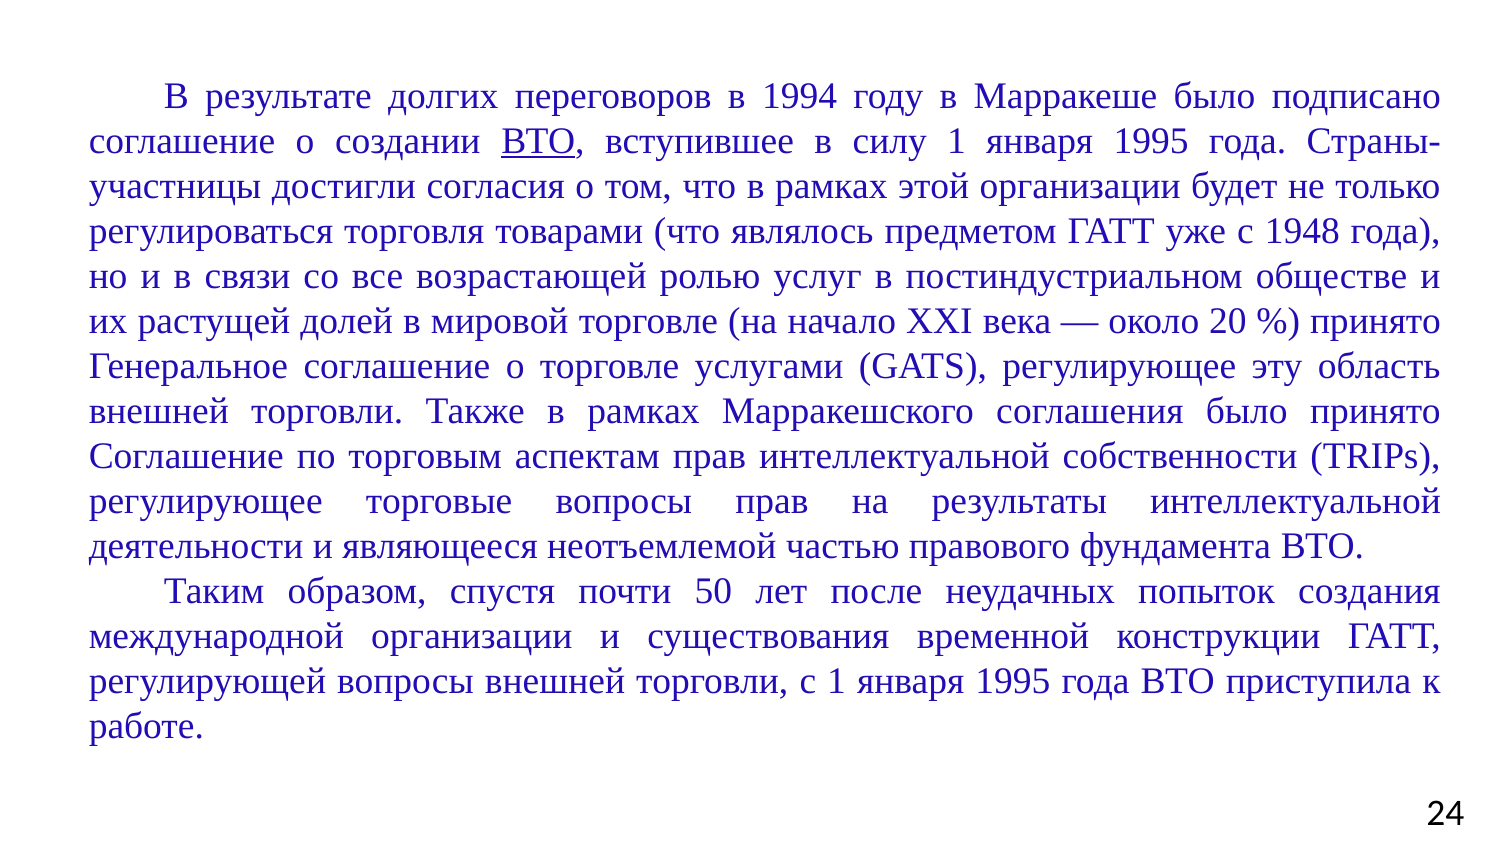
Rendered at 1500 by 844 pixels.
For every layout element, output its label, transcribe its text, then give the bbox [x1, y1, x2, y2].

text_box 24 [1411, 780, 1500, 841]
text_box В результате долгих переговоров в 1994 году в Марракеше было подписано соглашение о создании ВТО, вступившее в силу 1 января 1995 года. Страны-участницы достигли согласия о том, что в рамках этой организации будет не только регулироваться торговля товарами (что являлось предметом ГАТТ уже с 1948 года), но и в связи со все возрастающей ролью услуг в постиндустриальном обществе и их растущей долей в мировой торговле (на начало XXI века — около 20 %) принято Генеральное соглашение о торговле услугами (GATS), регулирующее эту область внешней торговли. Также в рамках Марракешского соглашения было принято Соглашение по торговым аспектам прав интеллектуальной собственности (TRIPs), регулирующее торговые вопросы прав на результаты интеллектуальной деятельности и являющееся неотъемлемой частью правового фундамента ВТО. Таким образом, спустя почти 50 лет после неудачных попыток создания международной организации и существования временной конструкции ГАТТ, регулирующей вопросы внешней торговли, с 1 января 1995 года ВТО приступила к работе. [73, 63, 1457, 754]
